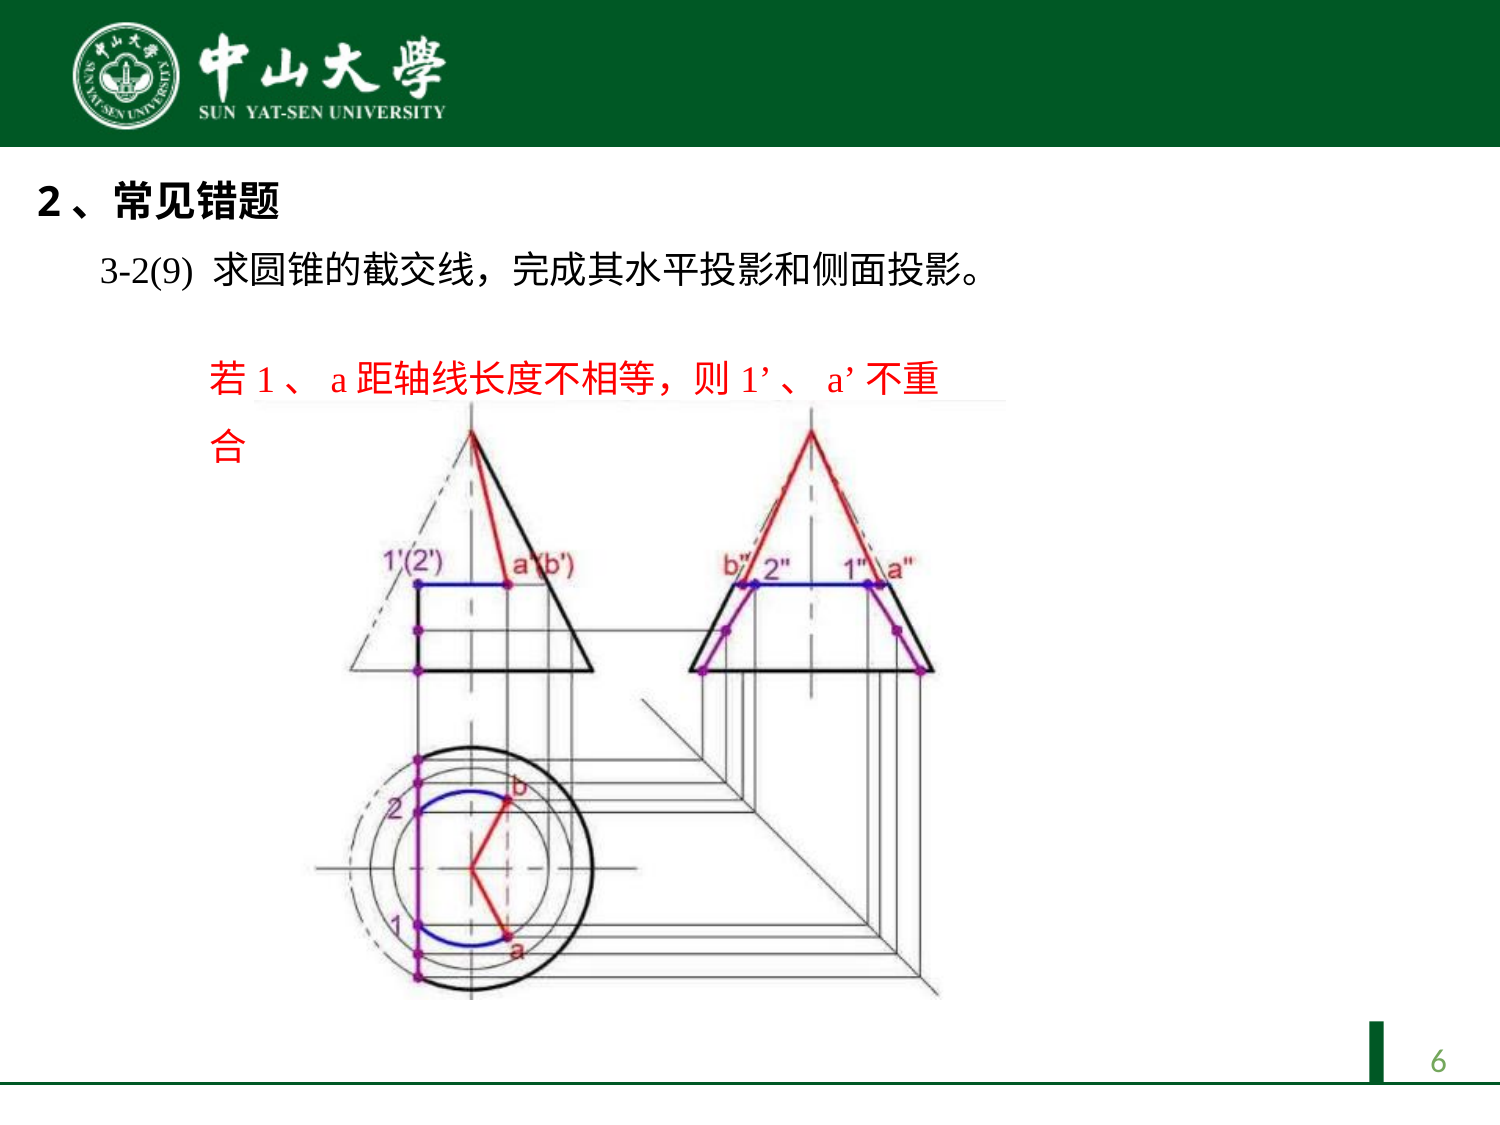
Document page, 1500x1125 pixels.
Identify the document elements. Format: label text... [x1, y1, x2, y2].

text_box 2、常见错题 [22, 167, 295, 233]
text_box 若1、a距轴线长度不相等，则1’、a’不重合 [195, 325, 978, 476]
picture [45, 0, 465, 147]
text_box 3-2(9) 求圆锥的截交线，完成其水平投影和侧面投影。 [85, 238, 1415, 299]
picture [254, 400, 1006, 1000]
slide_number 6 [1124, 1084, 1462, 1090]
slide_number 6 [1124, 1029, 1462, 1083]
text_box [1368, 1020, 1385, 1029]
text_box [0, 0, 1500, 148]
